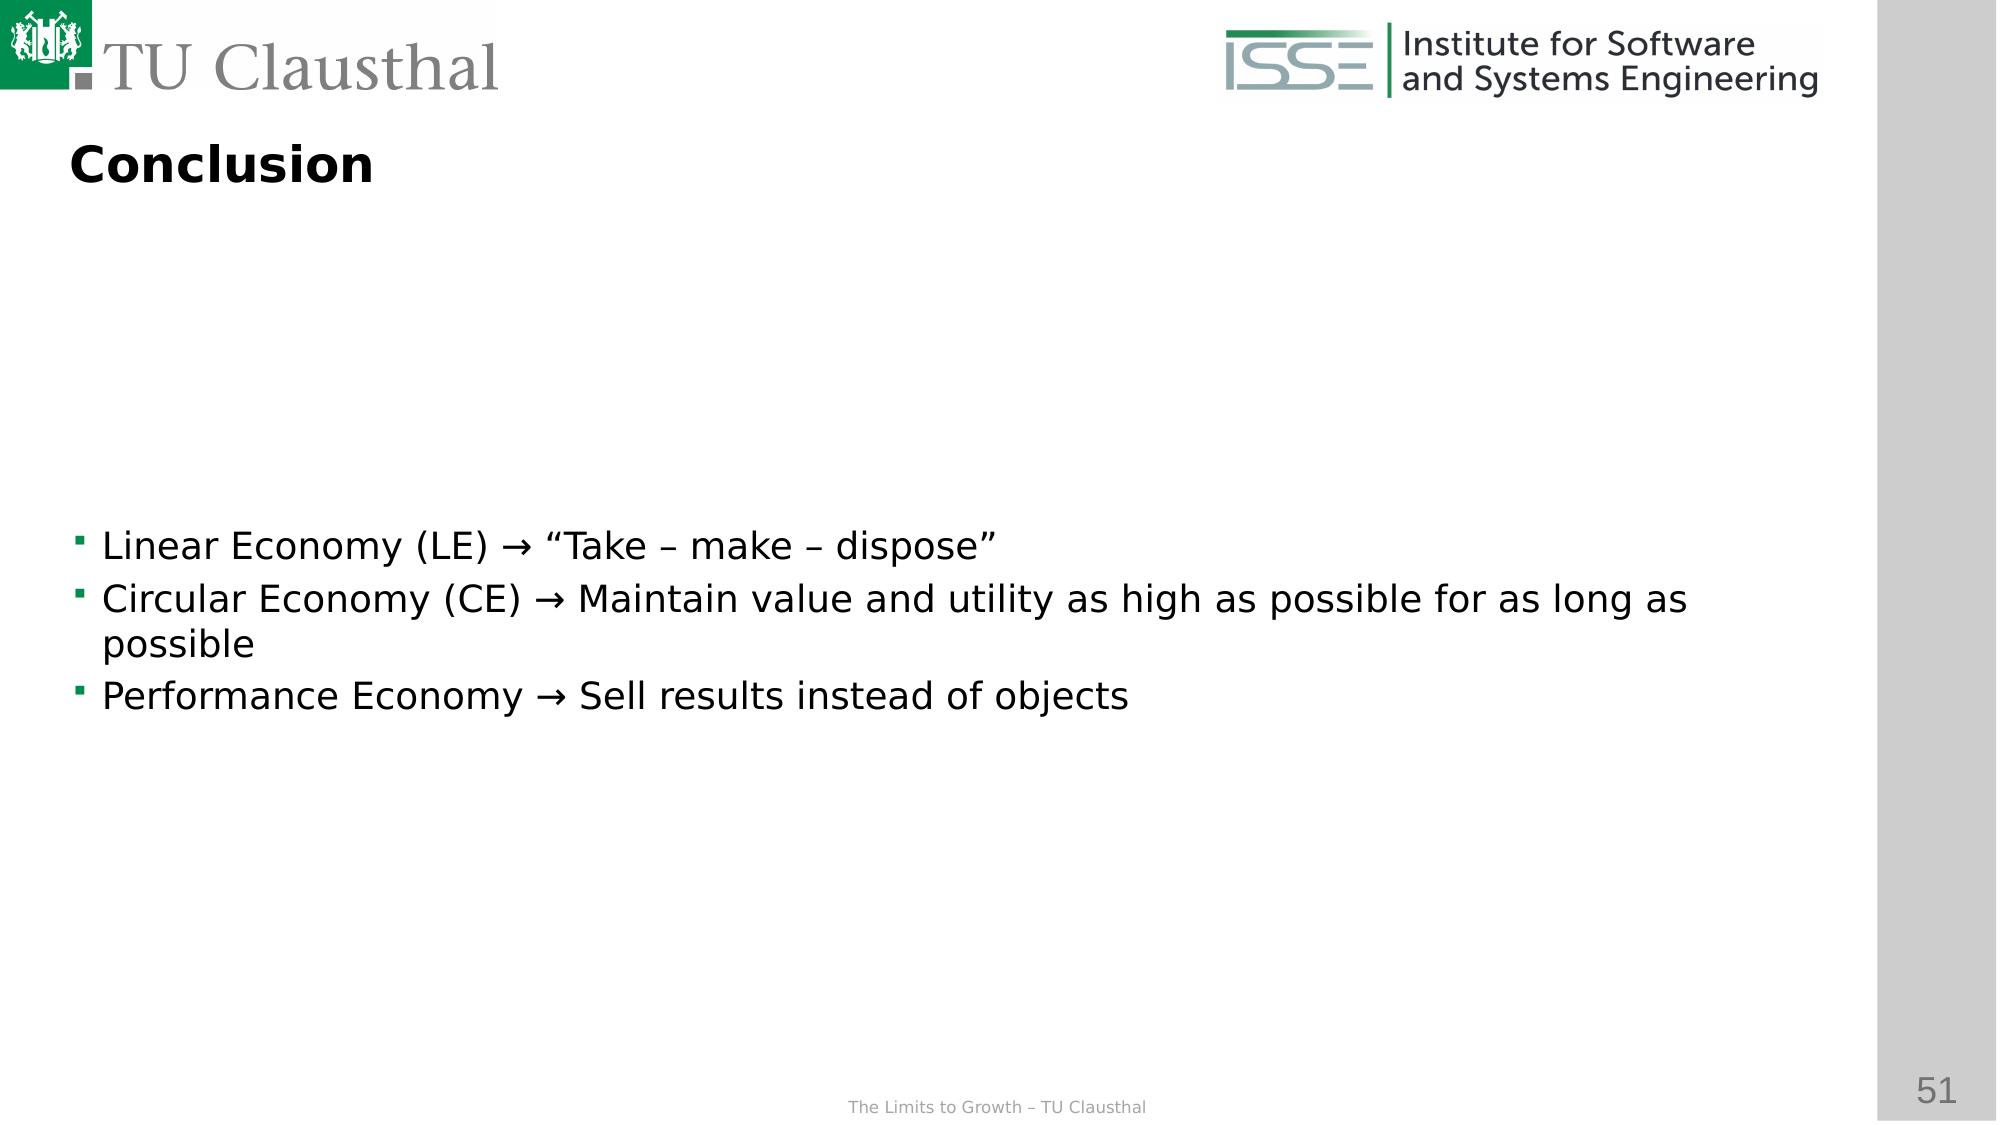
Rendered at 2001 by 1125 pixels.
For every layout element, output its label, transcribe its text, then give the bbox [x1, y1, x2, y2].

picture [1218, 22, 1823, 104]
text_box Linear Economy (LE) → “Take – make – dispose” Circular Economy (CE) → Maintain value and utility as high as possible for as long as possible Performance Economy → Sell results instead of objects [55, 208, 1815, 1031]
picture [0, 0, 498, 90]
text_box Conclusion [55, 125, 1815, 204]
